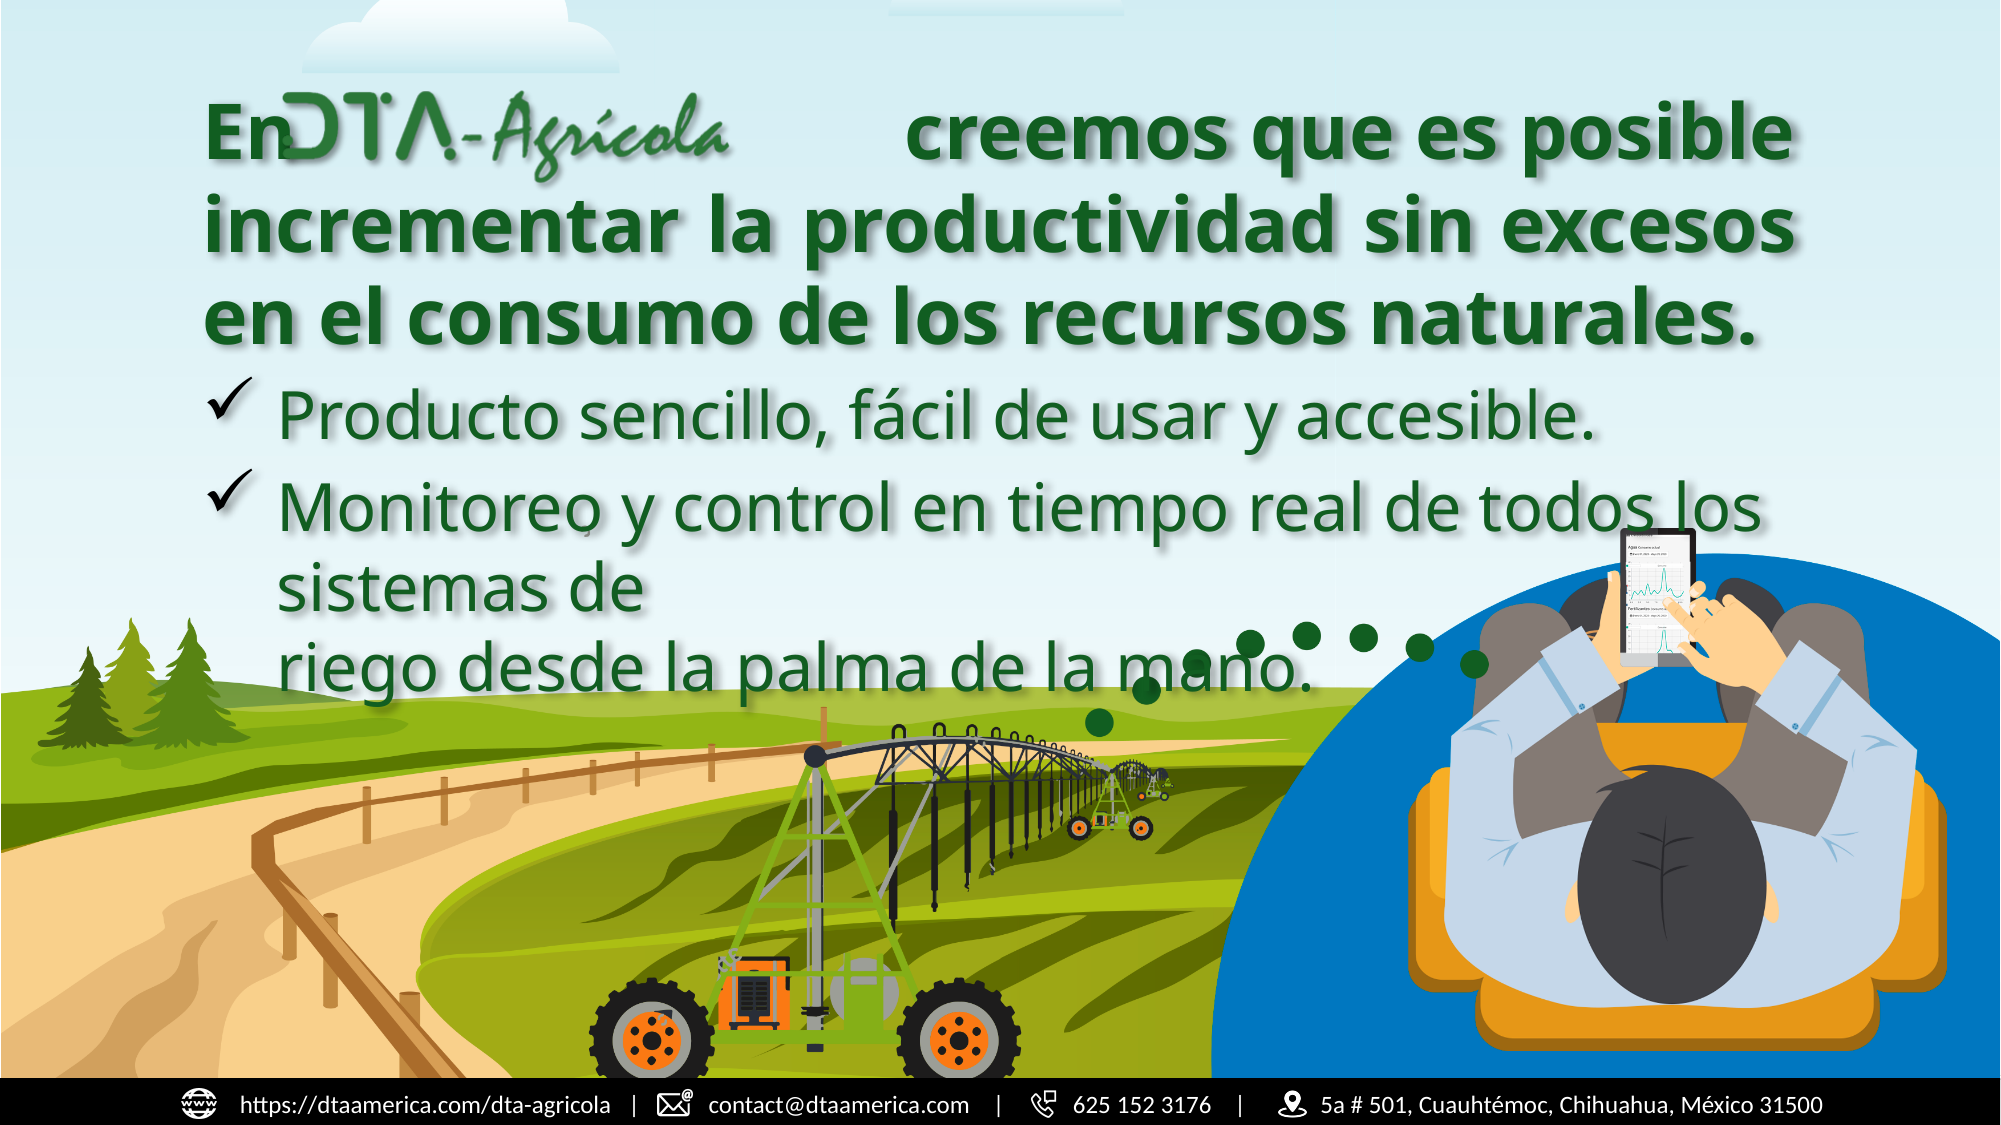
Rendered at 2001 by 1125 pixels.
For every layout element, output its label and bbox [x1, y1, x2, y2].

picture [1, 0, 2000, 1078]
picture [181, 1088, 217, 1119]
picture [1278, 1090, 1307, 1118]
picture [657, 1083, 693, 1122]
picture [1029, 1089, 1058, 1122]
text_box [186, 68, 1814, 639]
